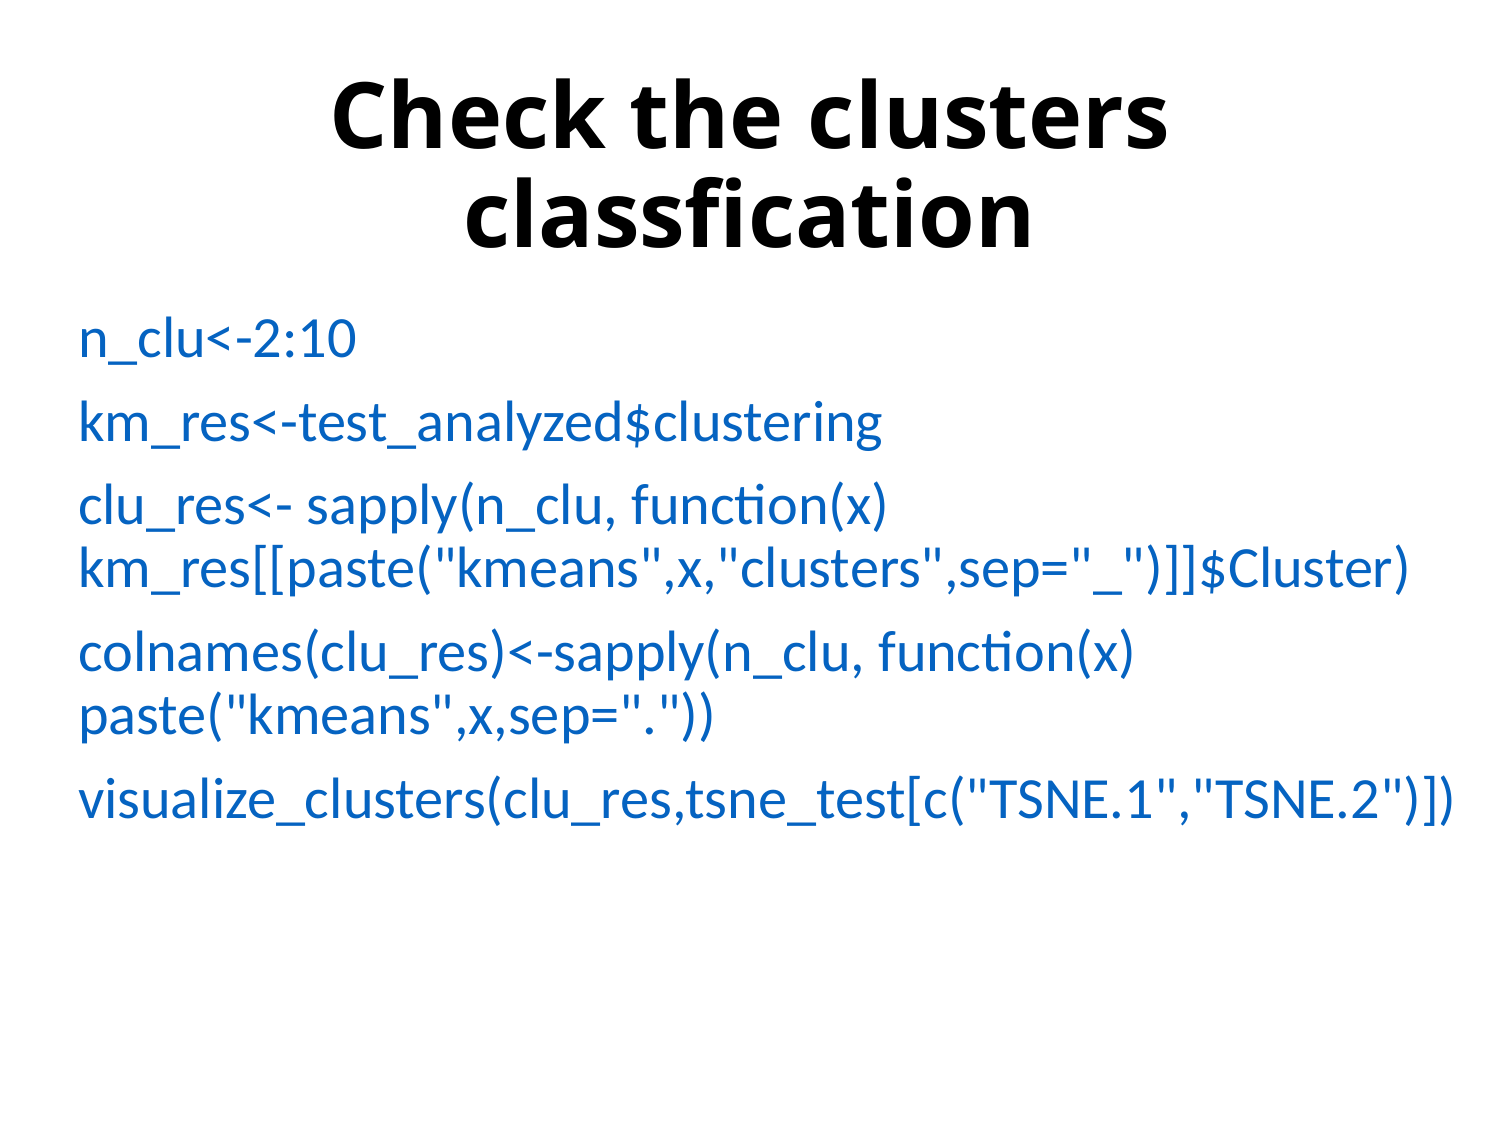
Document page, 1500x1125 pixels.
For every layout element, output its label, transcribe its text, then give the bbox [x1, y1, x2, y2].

list n_clu<-2:10 km_res<-test_analyzed$clustering clu_res<- sapply(n_clu, function(x) km_res[[paste("kmeans",x,"clusters",sep="_")]]$Cluster) colnames(clu_res)<-sapply(n_clu, function(x) paste("kmeans",x,sep=".")) visualize_clusters(clu_res,tsne_test[c("TSNE.1","TSNE.2")]) [63, 299, 1500, 1014]
title Check the clusters classfication [103, 59, 1397, 278]
